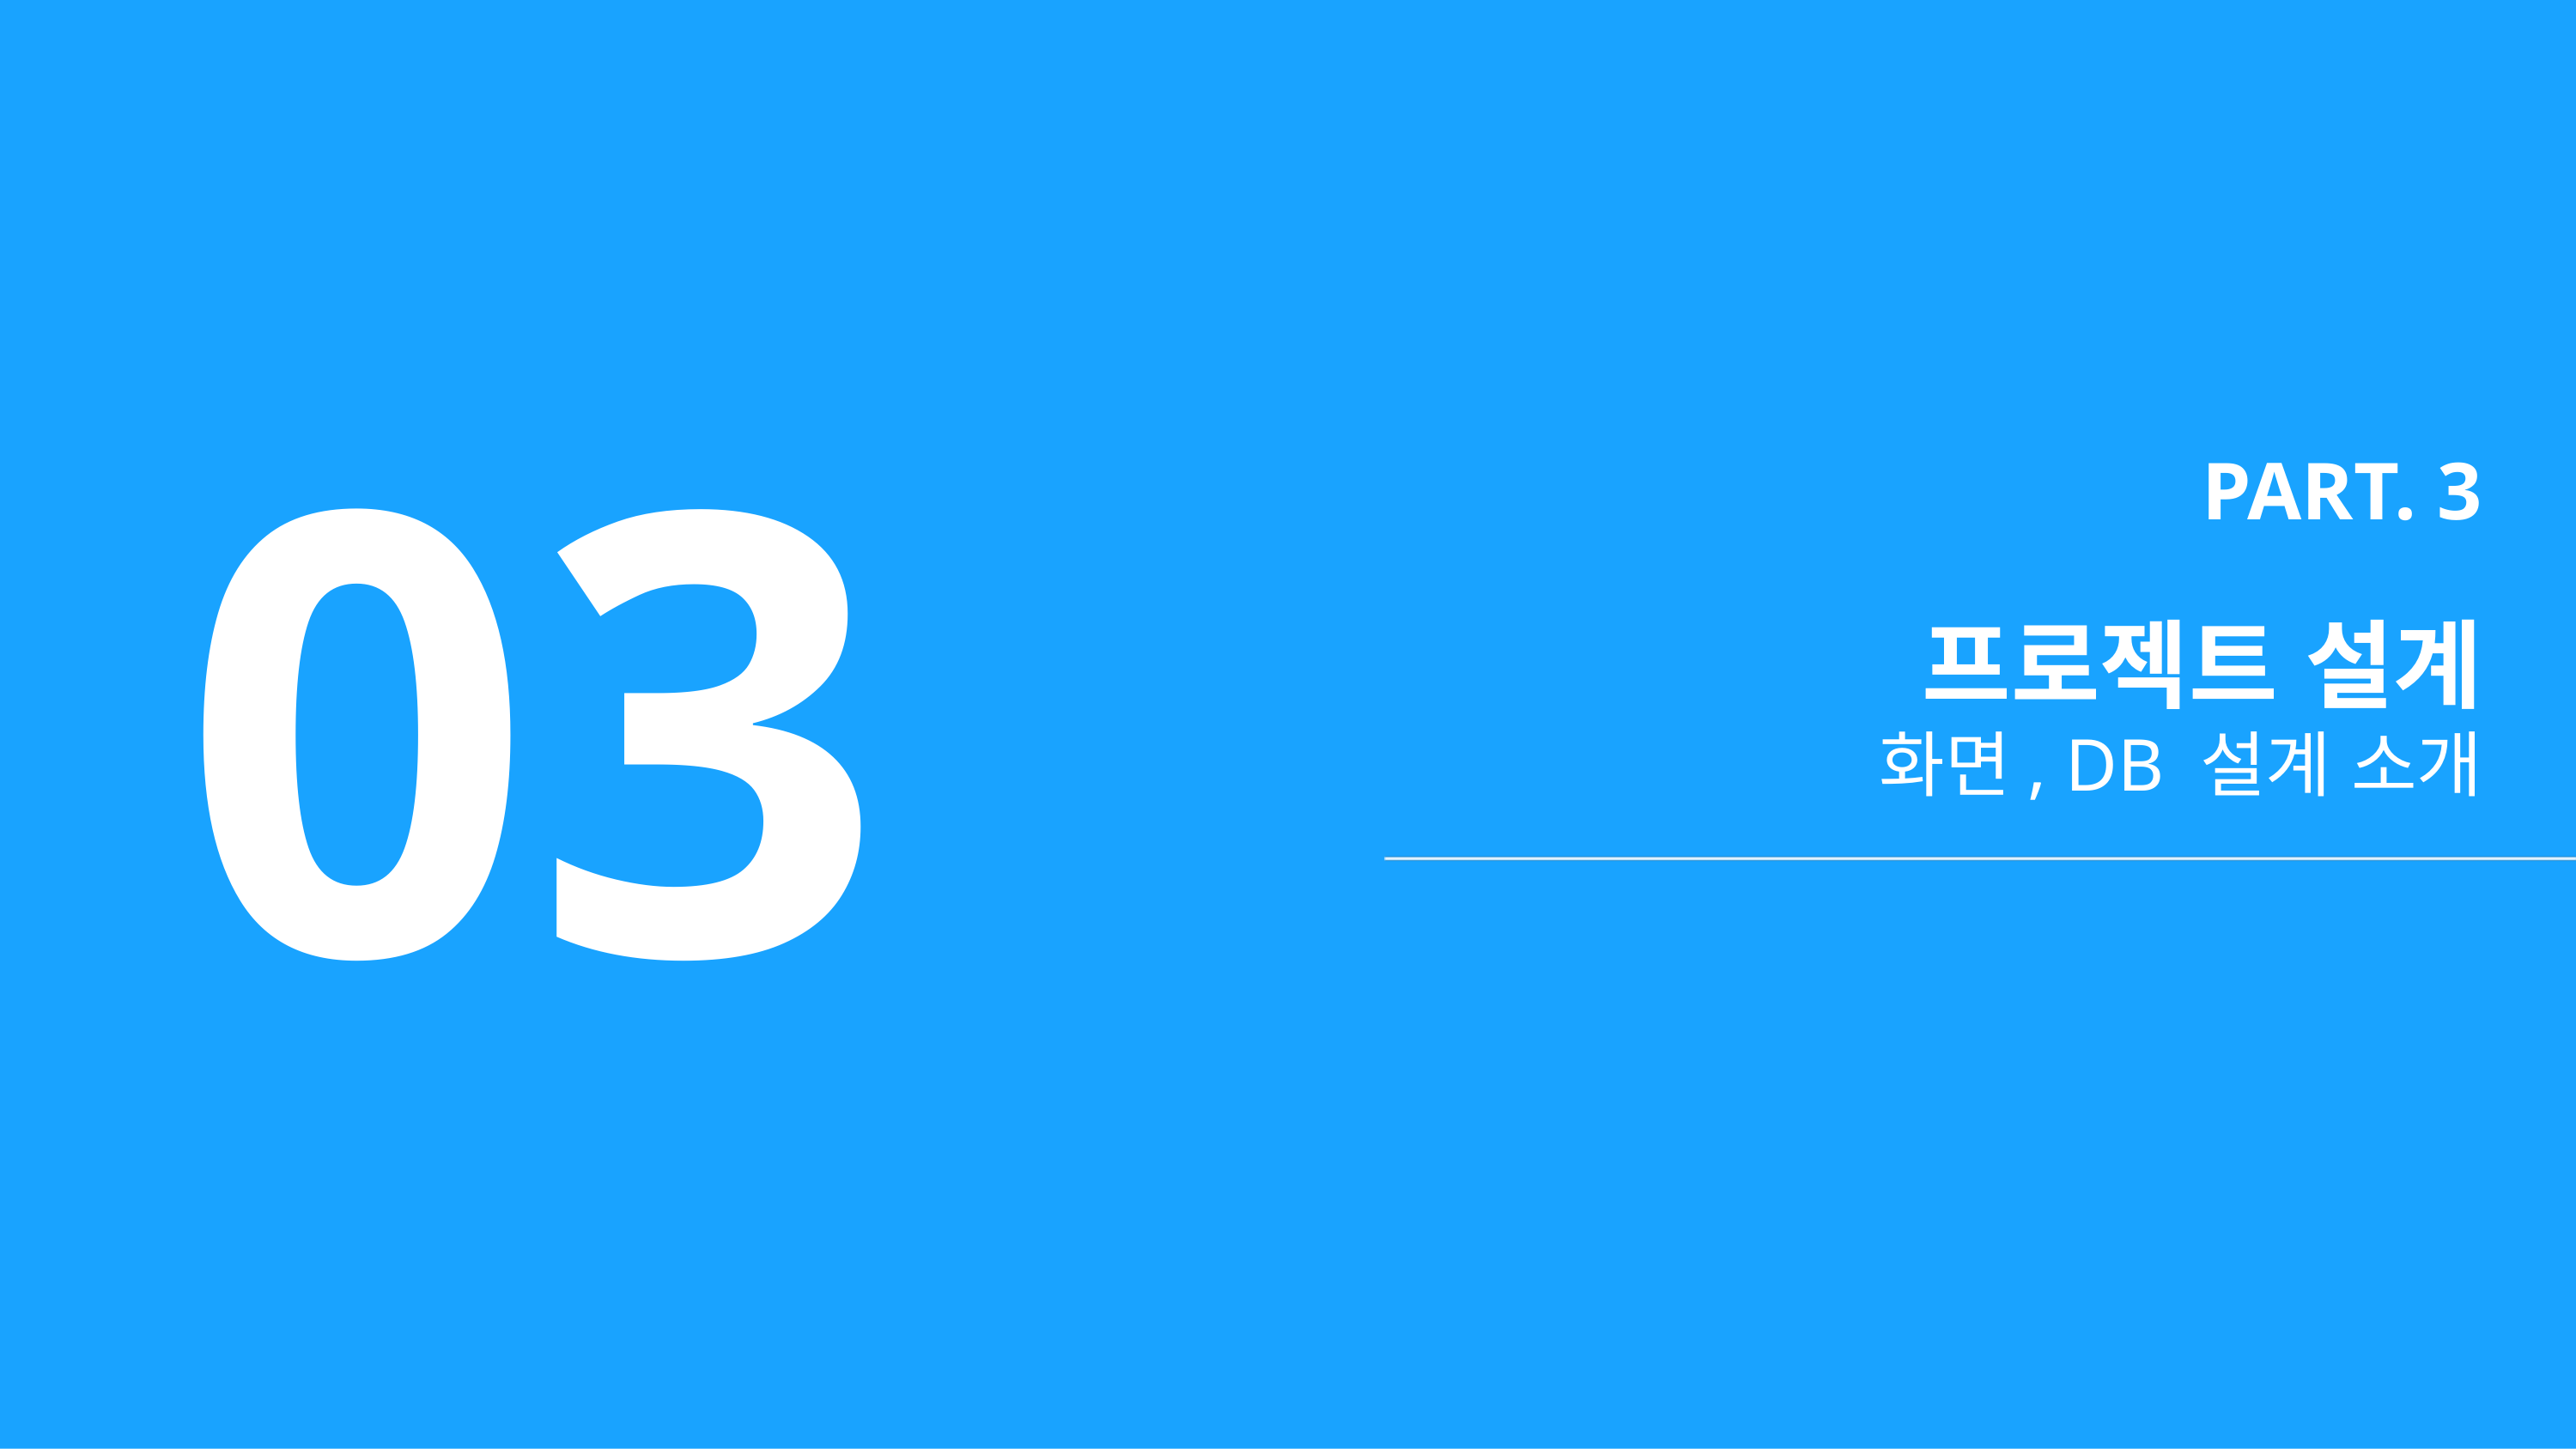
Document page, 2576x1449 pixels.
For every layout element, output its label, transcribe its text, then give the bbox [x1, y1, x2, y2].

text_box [1384, 852, 2576, 864]
text_box 03 [128, 333, 939, 1085]
text_box PART. 3 프로젝트 설계 화면, DB 설계 소개 [1465, 434, 2496, 812]
